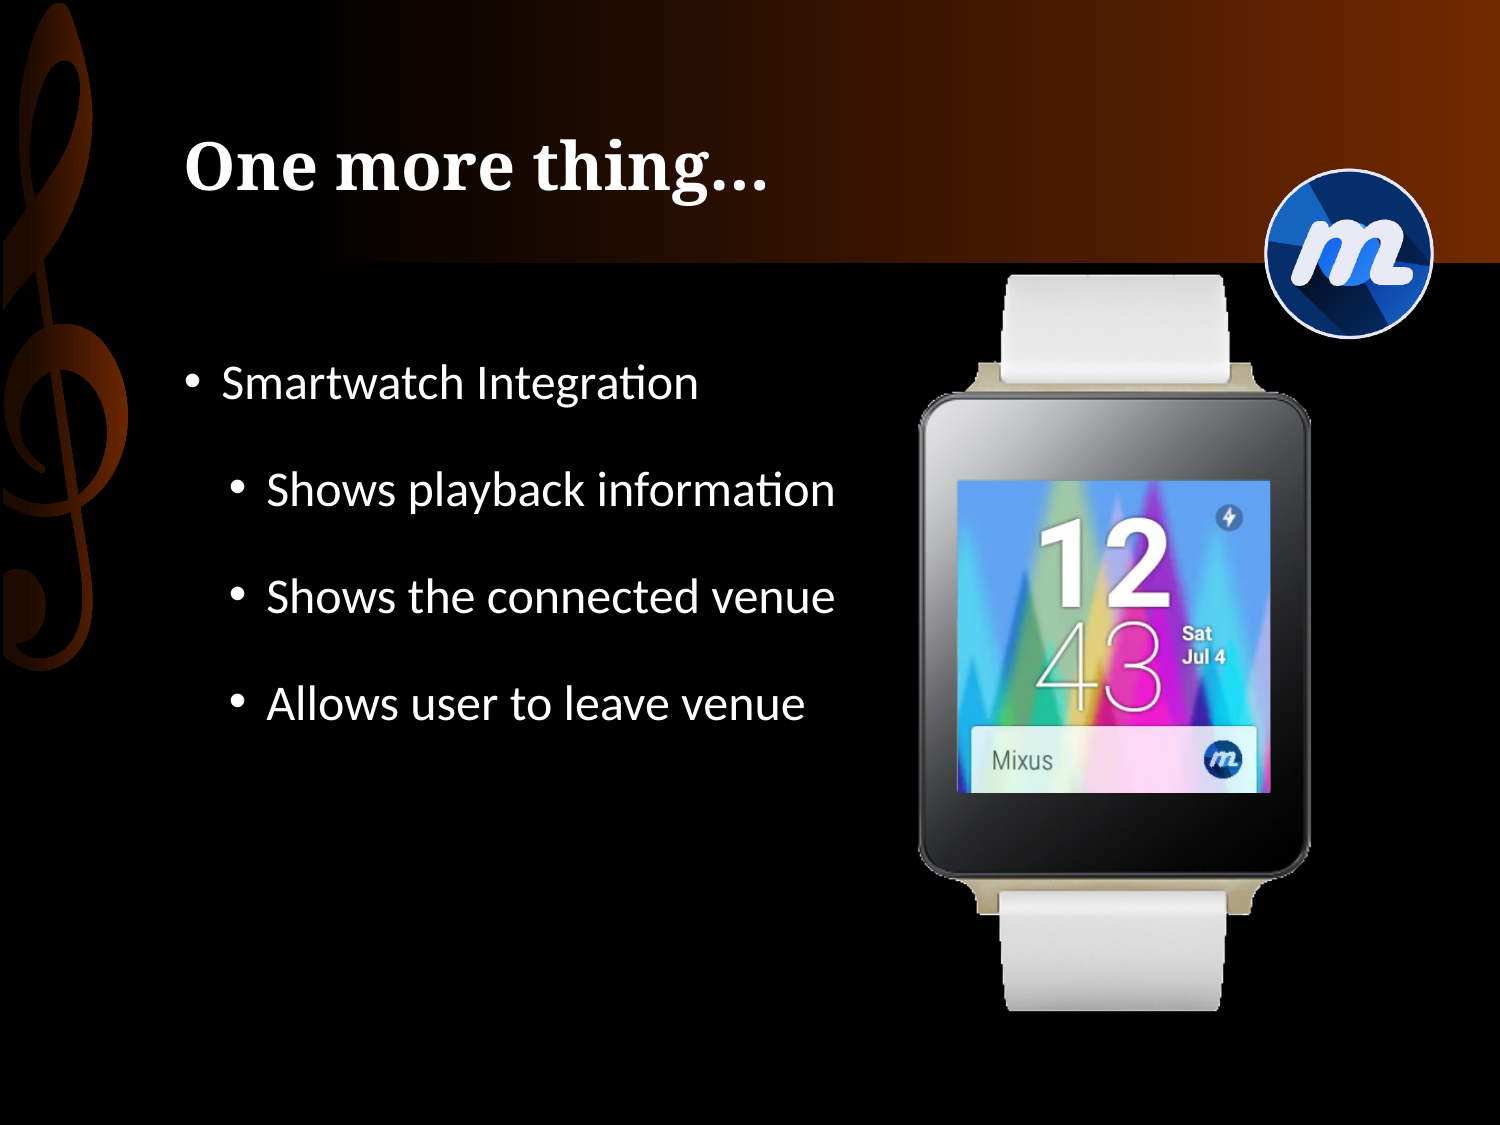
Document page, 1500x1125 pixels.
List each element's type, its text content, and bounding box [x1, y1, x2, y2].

picture [915, 167, 1434, 1028]
list Smartwatch Integration Shows playback information Shows the connected venue Allows user to leave venue [168, 312, 912, 943]
title One more thing… [168, 32, 1332, 213]
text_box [957, 480, 1270, 794]
